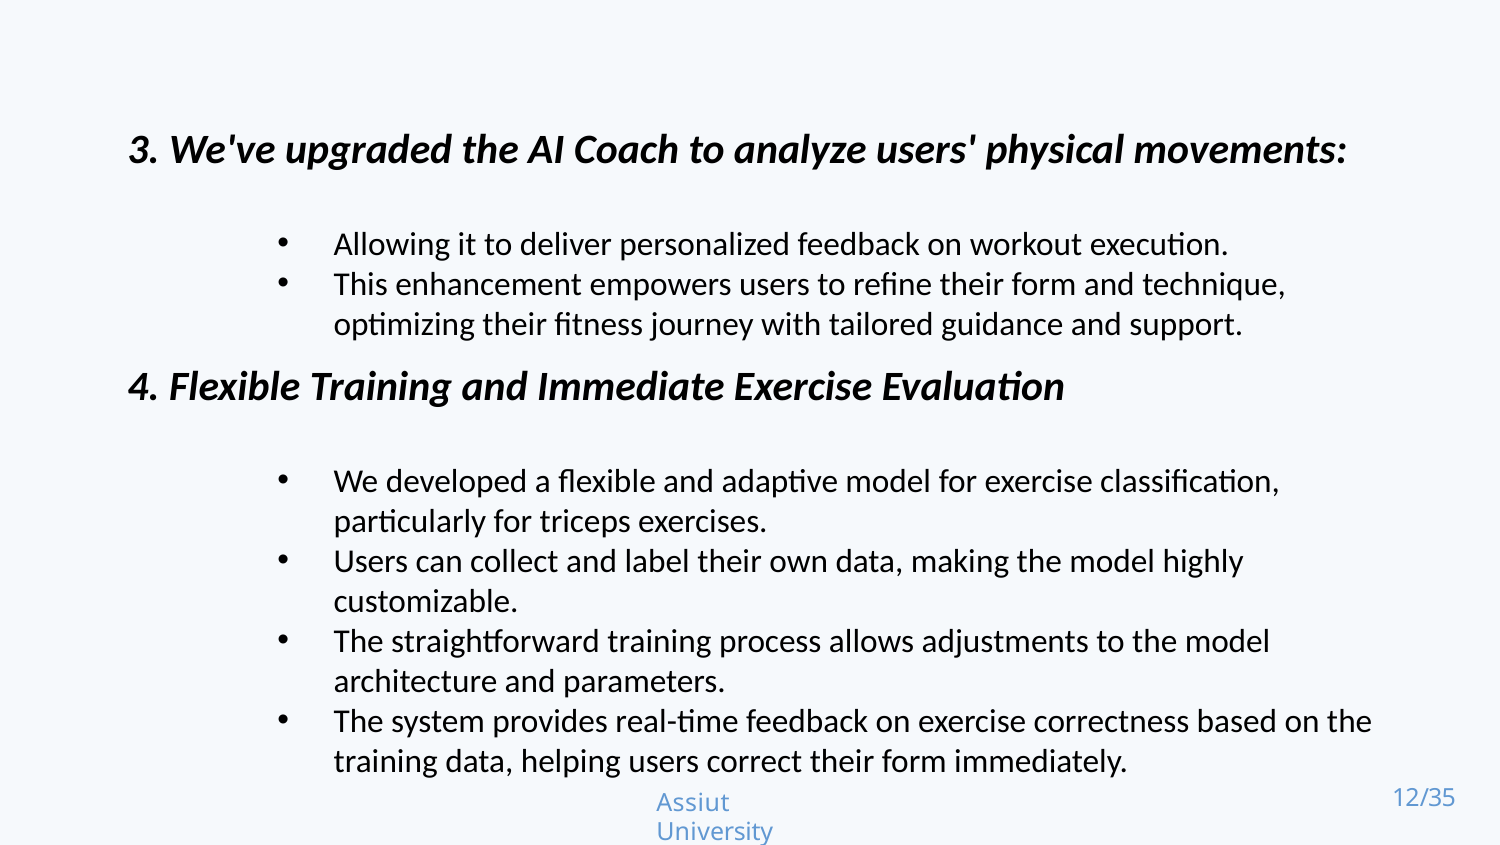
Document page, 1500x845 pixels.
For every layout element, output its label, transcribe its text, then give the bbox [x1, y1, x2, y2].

text_box 12/35 [1385, 786, 1475, 845]
text_box 3. We've upgraded the AI Coach to analyze users' physical movements: Allowing it to deliver personalized feedback on workout execution. This enhancement empowers users to refine their form and technique, optimizing their fitness journey with tailored guidance and support. [112, 114, 1425, 350]
text_box 4. Flexible Training and Immediate Exercise Evaluation We developed a flexible and adaptive model for exercise classification, particularly for triceps exercises. Users can collect and label their own data, making the model highly customizable. The straightforward training process allows adjustments to the model architecture and parameters. The system provides real-time feedback on exercise correctness based on the training data, helping users correct their form immediately. [112, 351, 1425, 786]
text_box Assiut University [654, 786, 846, 845]
